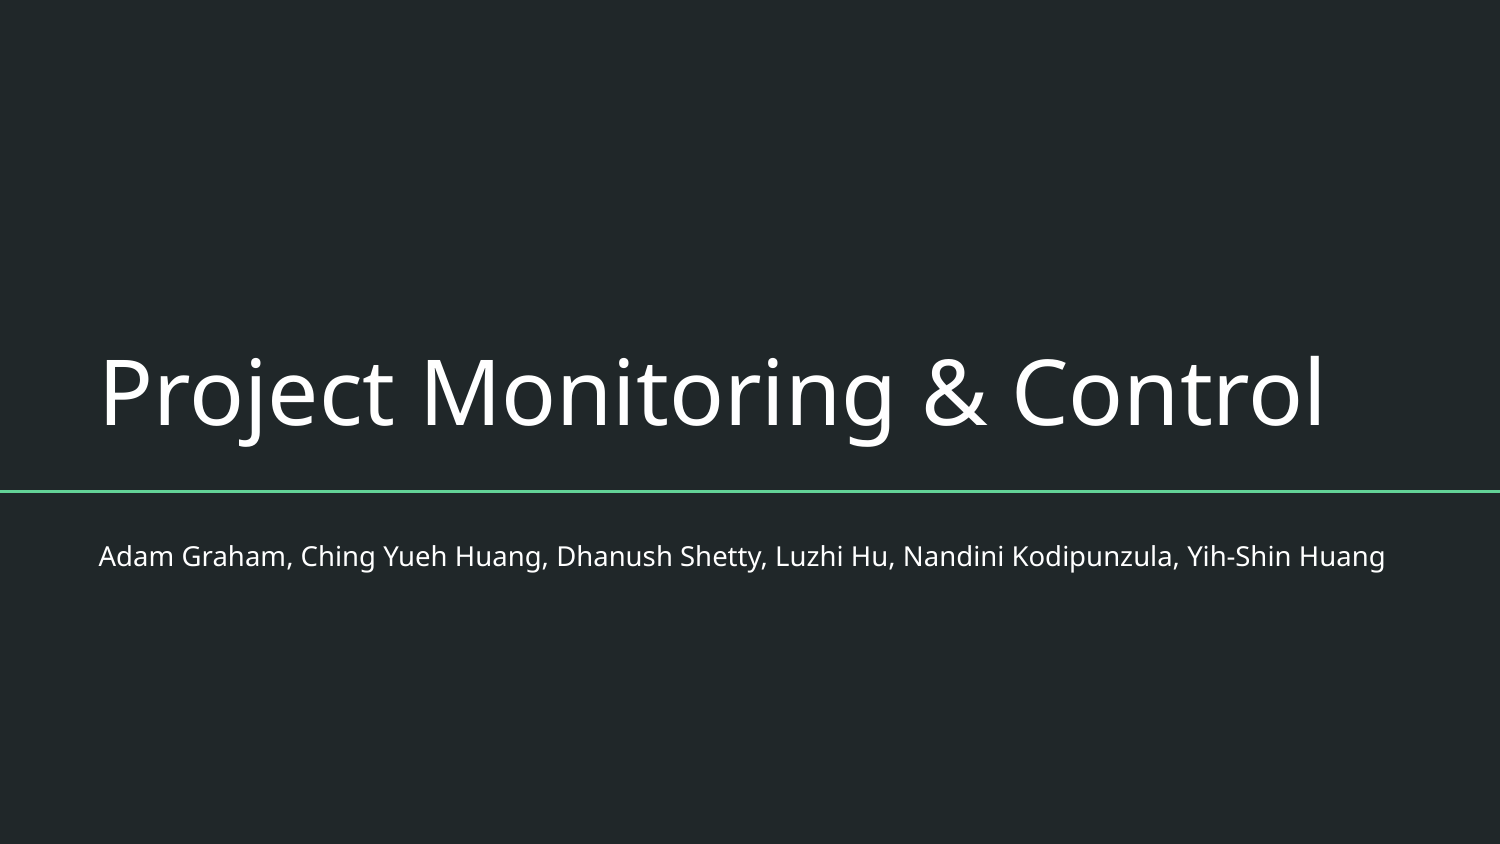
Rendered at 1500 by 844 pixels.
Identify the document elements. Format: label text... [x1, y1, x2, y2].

title Project Monitoring & Control [83, 206, 1417, 467]
subtitle Adam Graham, Ching Yueh Huang, Dhanush Shetty, Luzhi Hu, Nandini Kodipunzula, Yih-Shin Huang [83, 522, 1417, 626]
